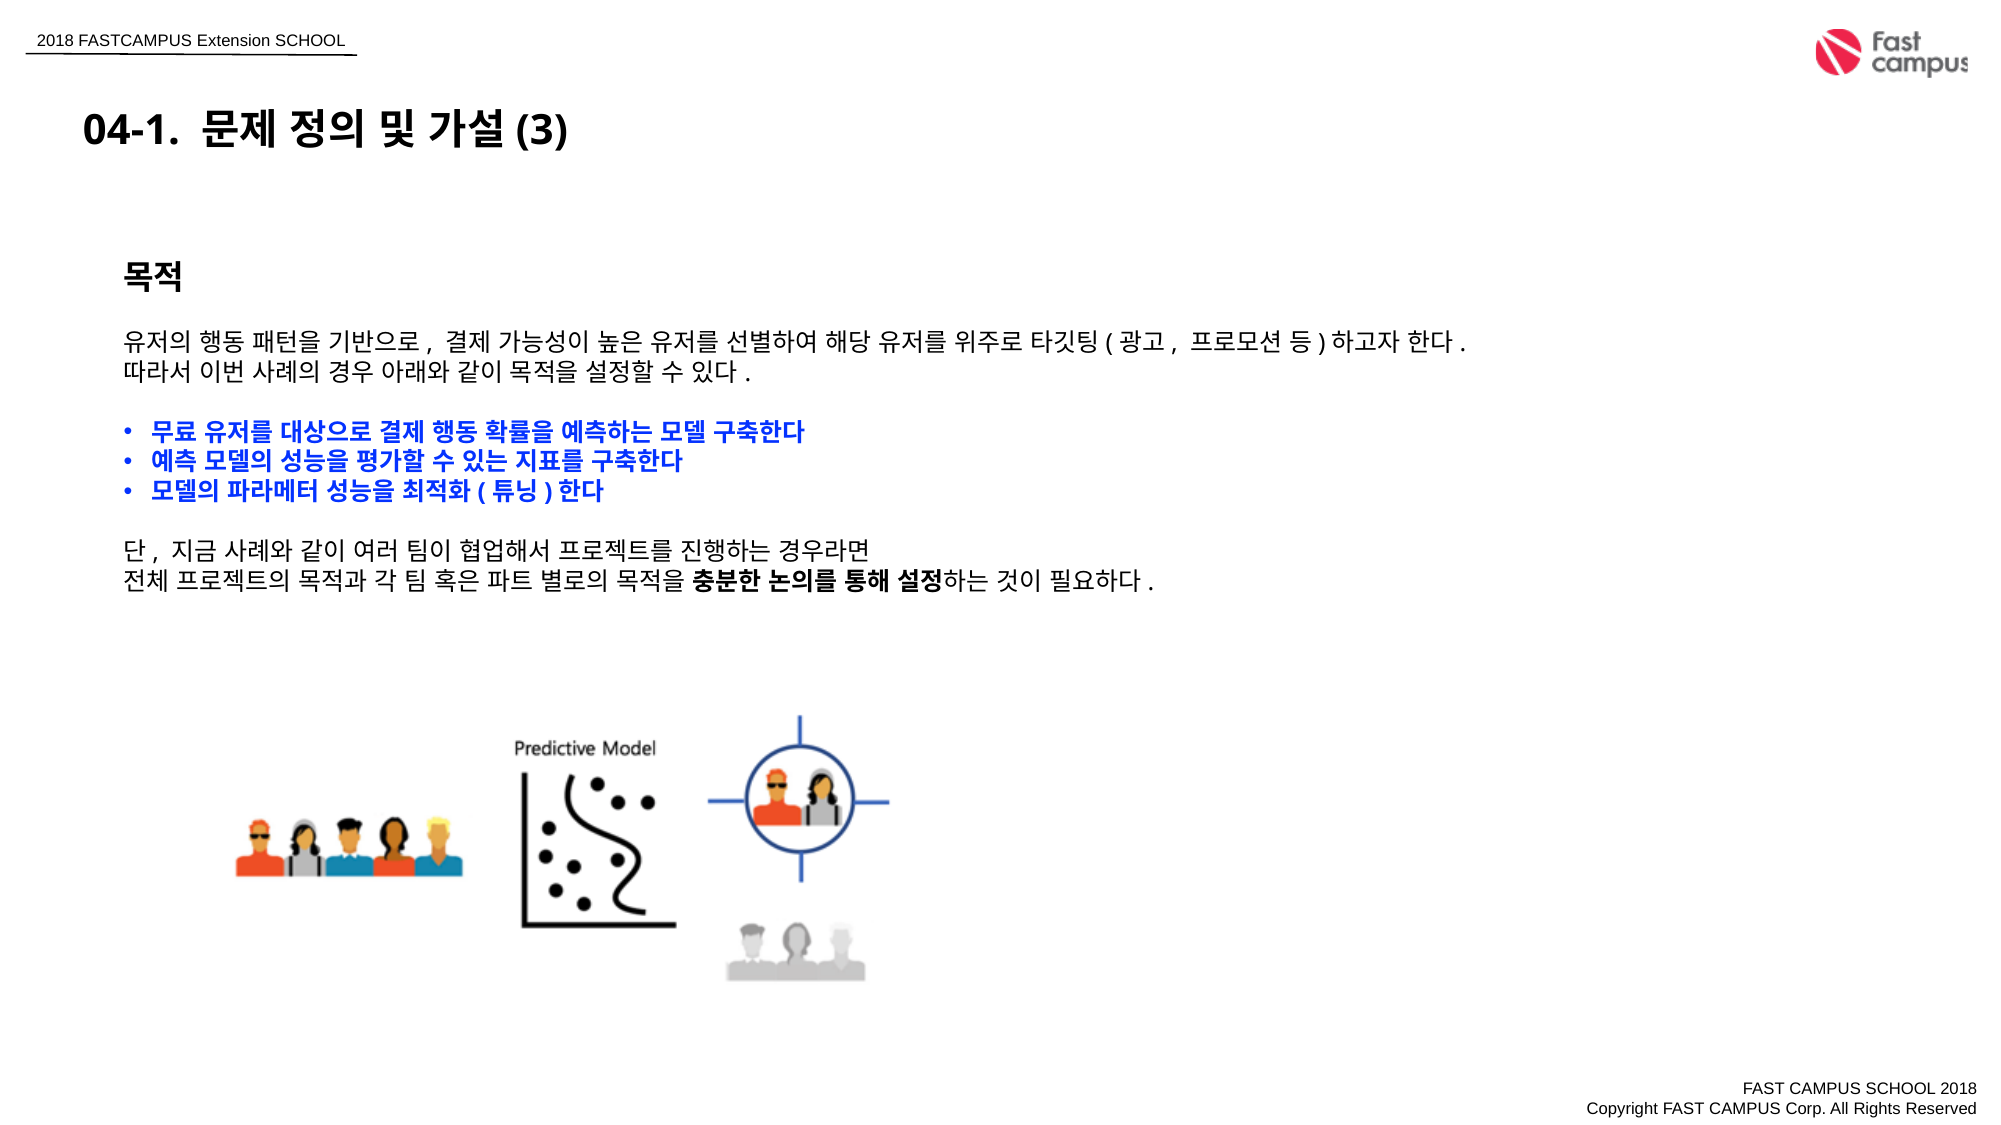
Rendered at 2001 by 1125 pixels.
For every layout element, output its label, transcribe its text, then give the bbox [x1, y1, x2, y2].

text_box 목적 유저의 행동 패턴을 기반으로, 결제 가능성이 높은 유저를 선별하여 해당 유저를 위주로 타깃팅(광고, 프로모션 등)하고자 한다. 따라서 이번 사례의 경우 아래와 같이 목적을 설정할 수 있다. 무료 유저를 대상으로 결제 행동 확률을 예측하는 모델 구축한다 예측 모델의 성능을 평가할 수 있는 지표를 구축한다 모델의 파라메터 성능을 최적화(튜닝)한다 단, 지금 사례와 같이 여러 팀이 협업해서 프로젝트를 진행하는 경우라면 전체 프로젝트의 목적과 각 팀 혹은 파트 별로의 목적을 충분한 논의를 통해 설정하는 것이 필요하다. [108, 248, 1779, 603]
text_box 04-1. 문제 정의 및 가설(3) [68, 95, 1198, 161]
picture [183, 659, 963, 1032]
